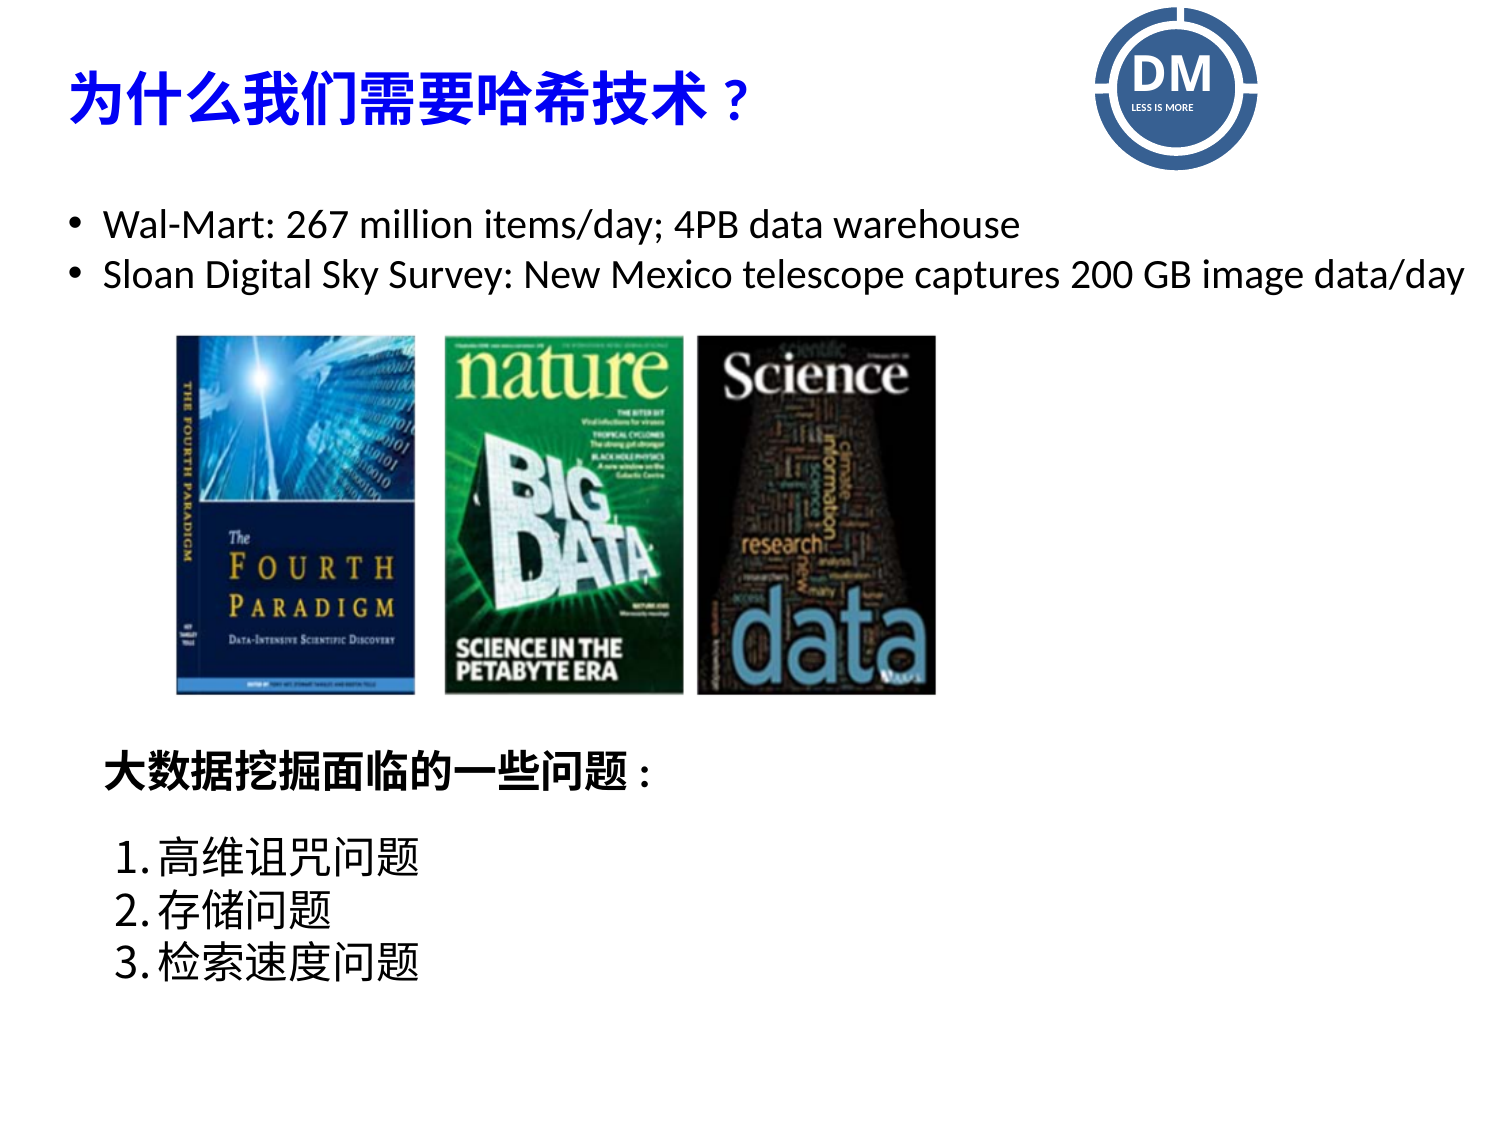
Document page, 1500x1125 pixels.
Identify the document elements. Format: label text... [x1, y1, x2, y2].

text_box Wal-Mart: 267 million items/day; 4PB data warehouse Sloan Digital Sky Survey: New Mexico telescope captures 200 GB image data/day [53, 189, 1483, 405]
list 大数据挖掘面临的一些问题: [88, 736, 1302, 831]
text_box 高维诅咒问题 存储问题 检索速度问题 [100, 822, 851, 995]
text_box 为什么我们需要哈希技术? [53, 54, 951, 140]
picture [159, 321, 945, 699]
